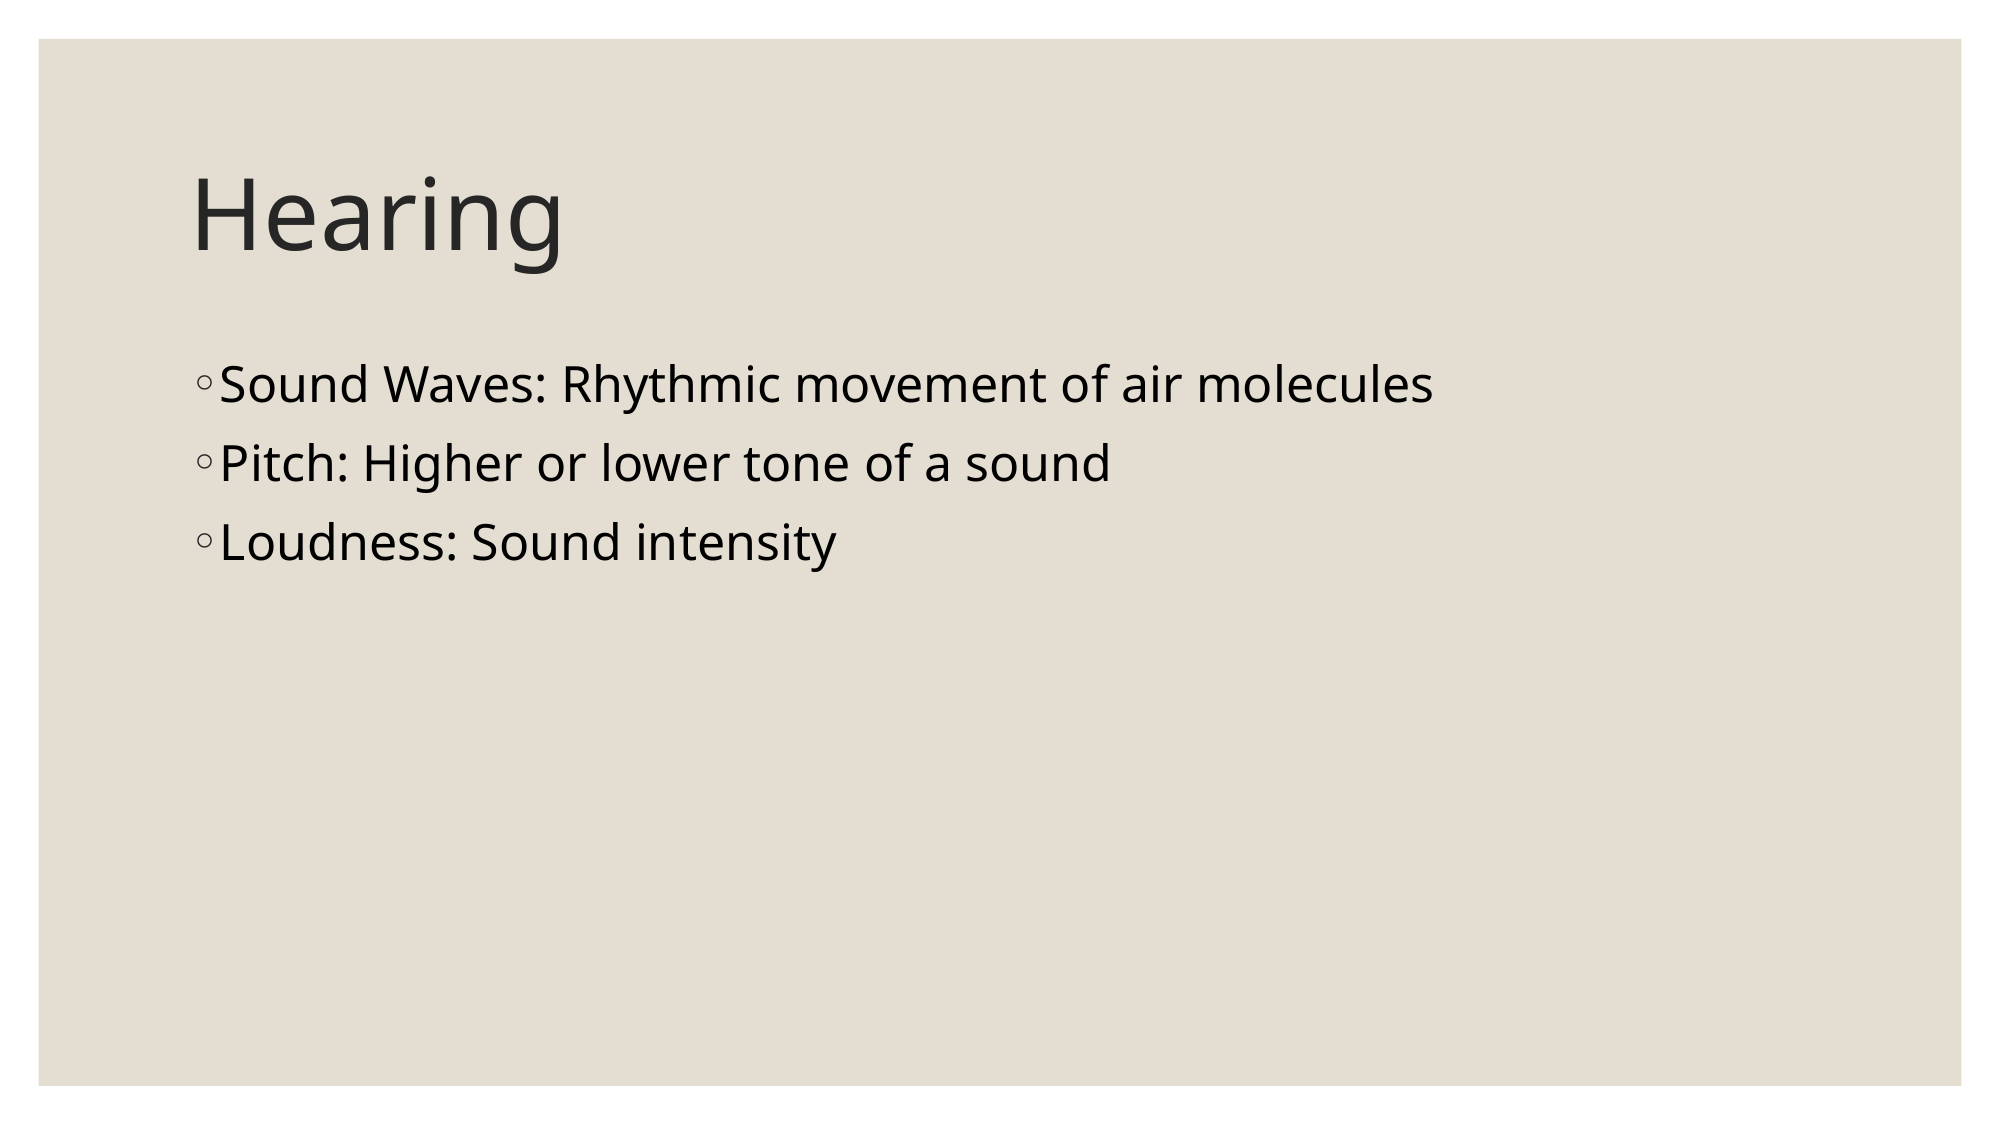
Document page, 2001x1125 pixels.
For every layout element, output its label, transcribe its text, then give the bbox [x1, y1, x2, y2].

list Sound Waves: Rhythmic movement of air molecules Pitch: Higher or lower tone of a sound Loudness: Sound intensity [174, 345, 1825, 990]
title Hearing [174, 105, 1825, 331]
